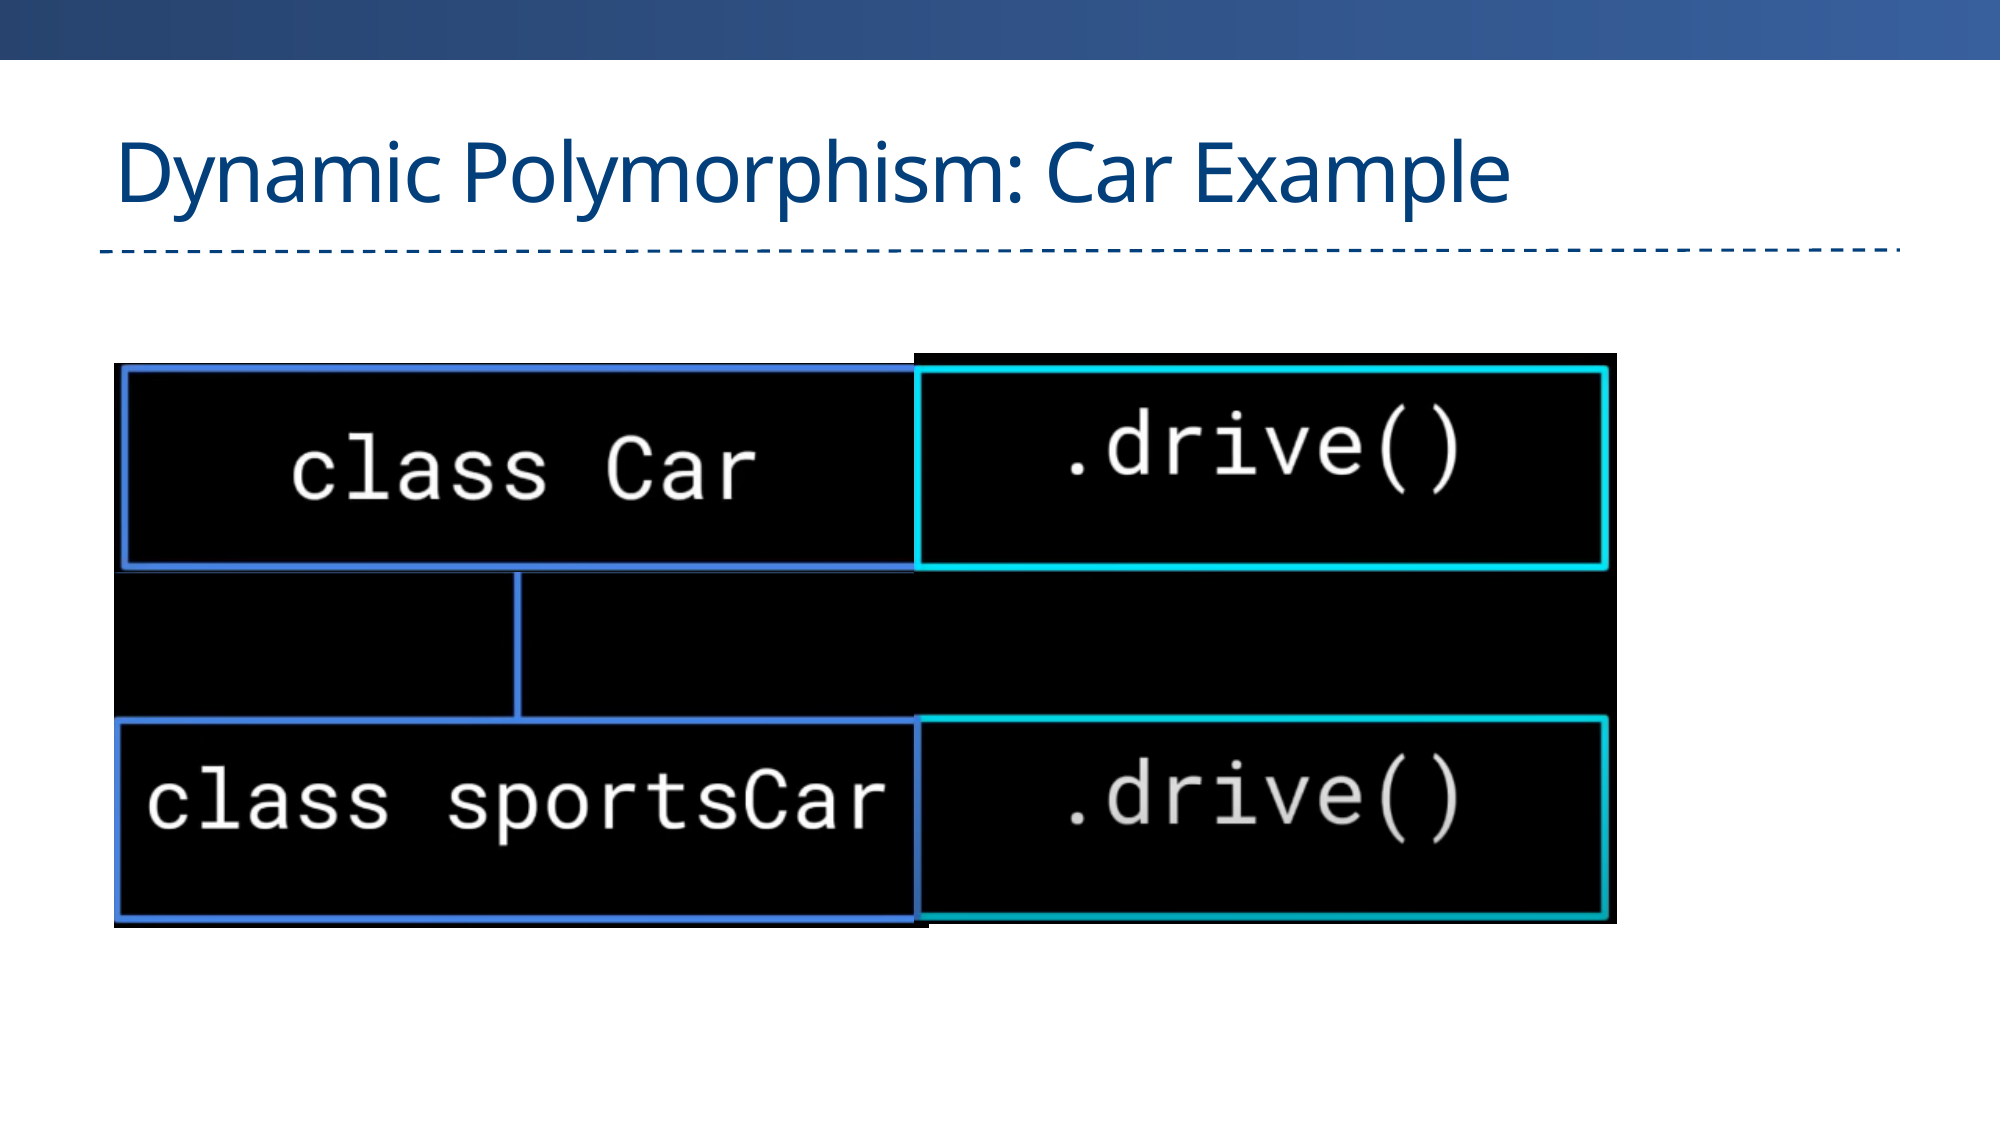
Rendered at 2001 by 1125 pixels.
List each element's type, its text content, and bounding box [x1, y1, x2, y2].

title Dynamic Polymorphism: Car Example [99, 87, 1900, 250]
picture [114, 353, 1617, 928]
